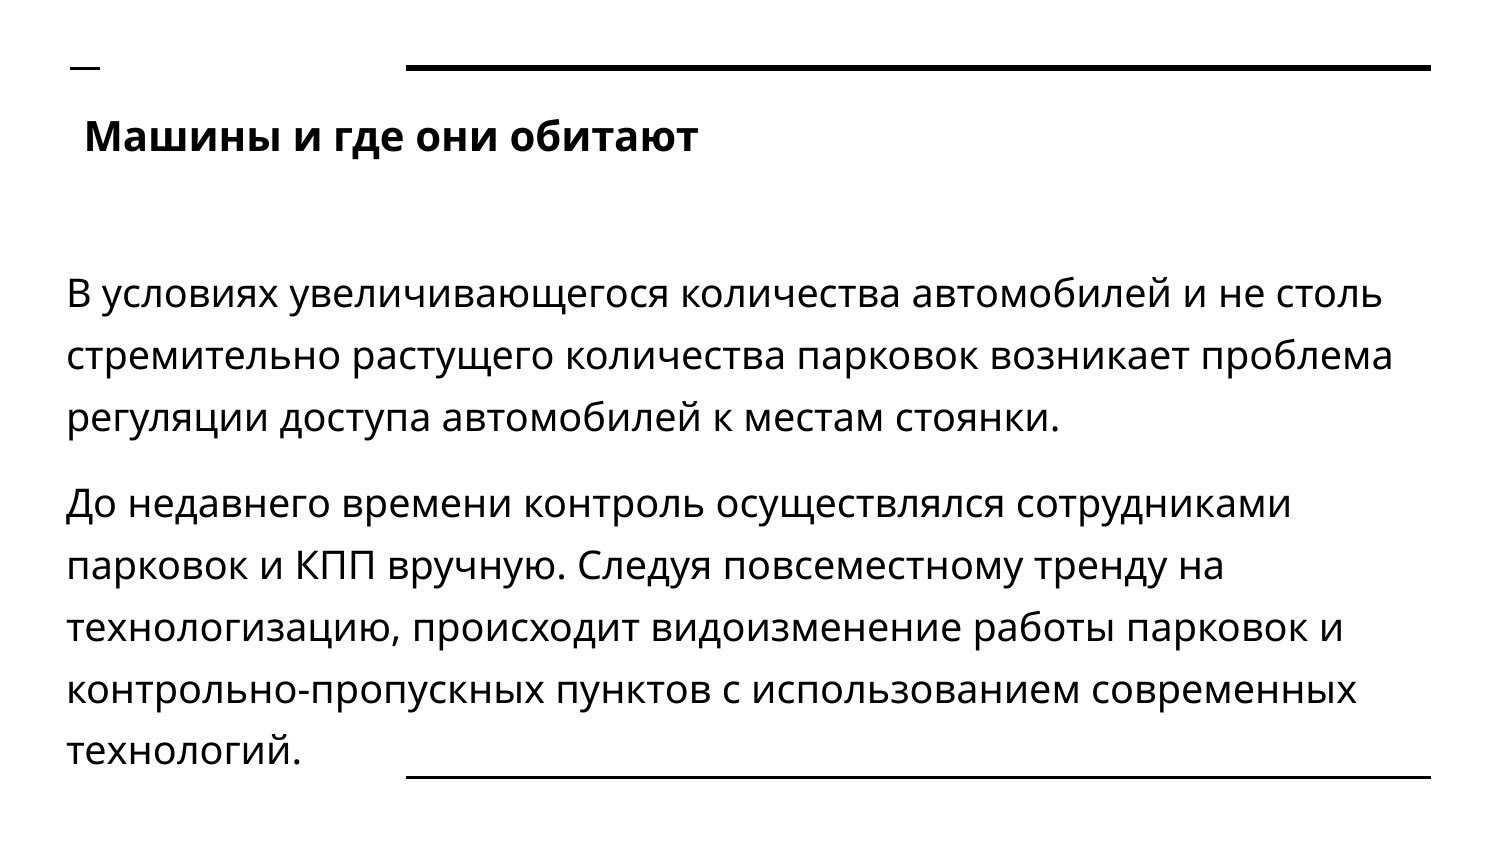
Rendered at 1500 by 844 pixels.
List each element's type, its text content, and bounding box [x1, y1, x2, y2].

list В условиях увеличивающегося количества автомобилей и не столь стремительно растущего количества парковок возникает проблема регуляции доступа автомобилей к местам стоянки. До недавнего времени контроль осуществлялся сотрудниками парковок и КПП вручную. Следуя повсеместному тренду на технологизацию, происходит видоизменение работы парковок и контрольно-пропускных пунктов с использованием современных технологий. [51, 242, 1449, 803]
title Машины и где они обитают [68, 91, 1353, 180]
